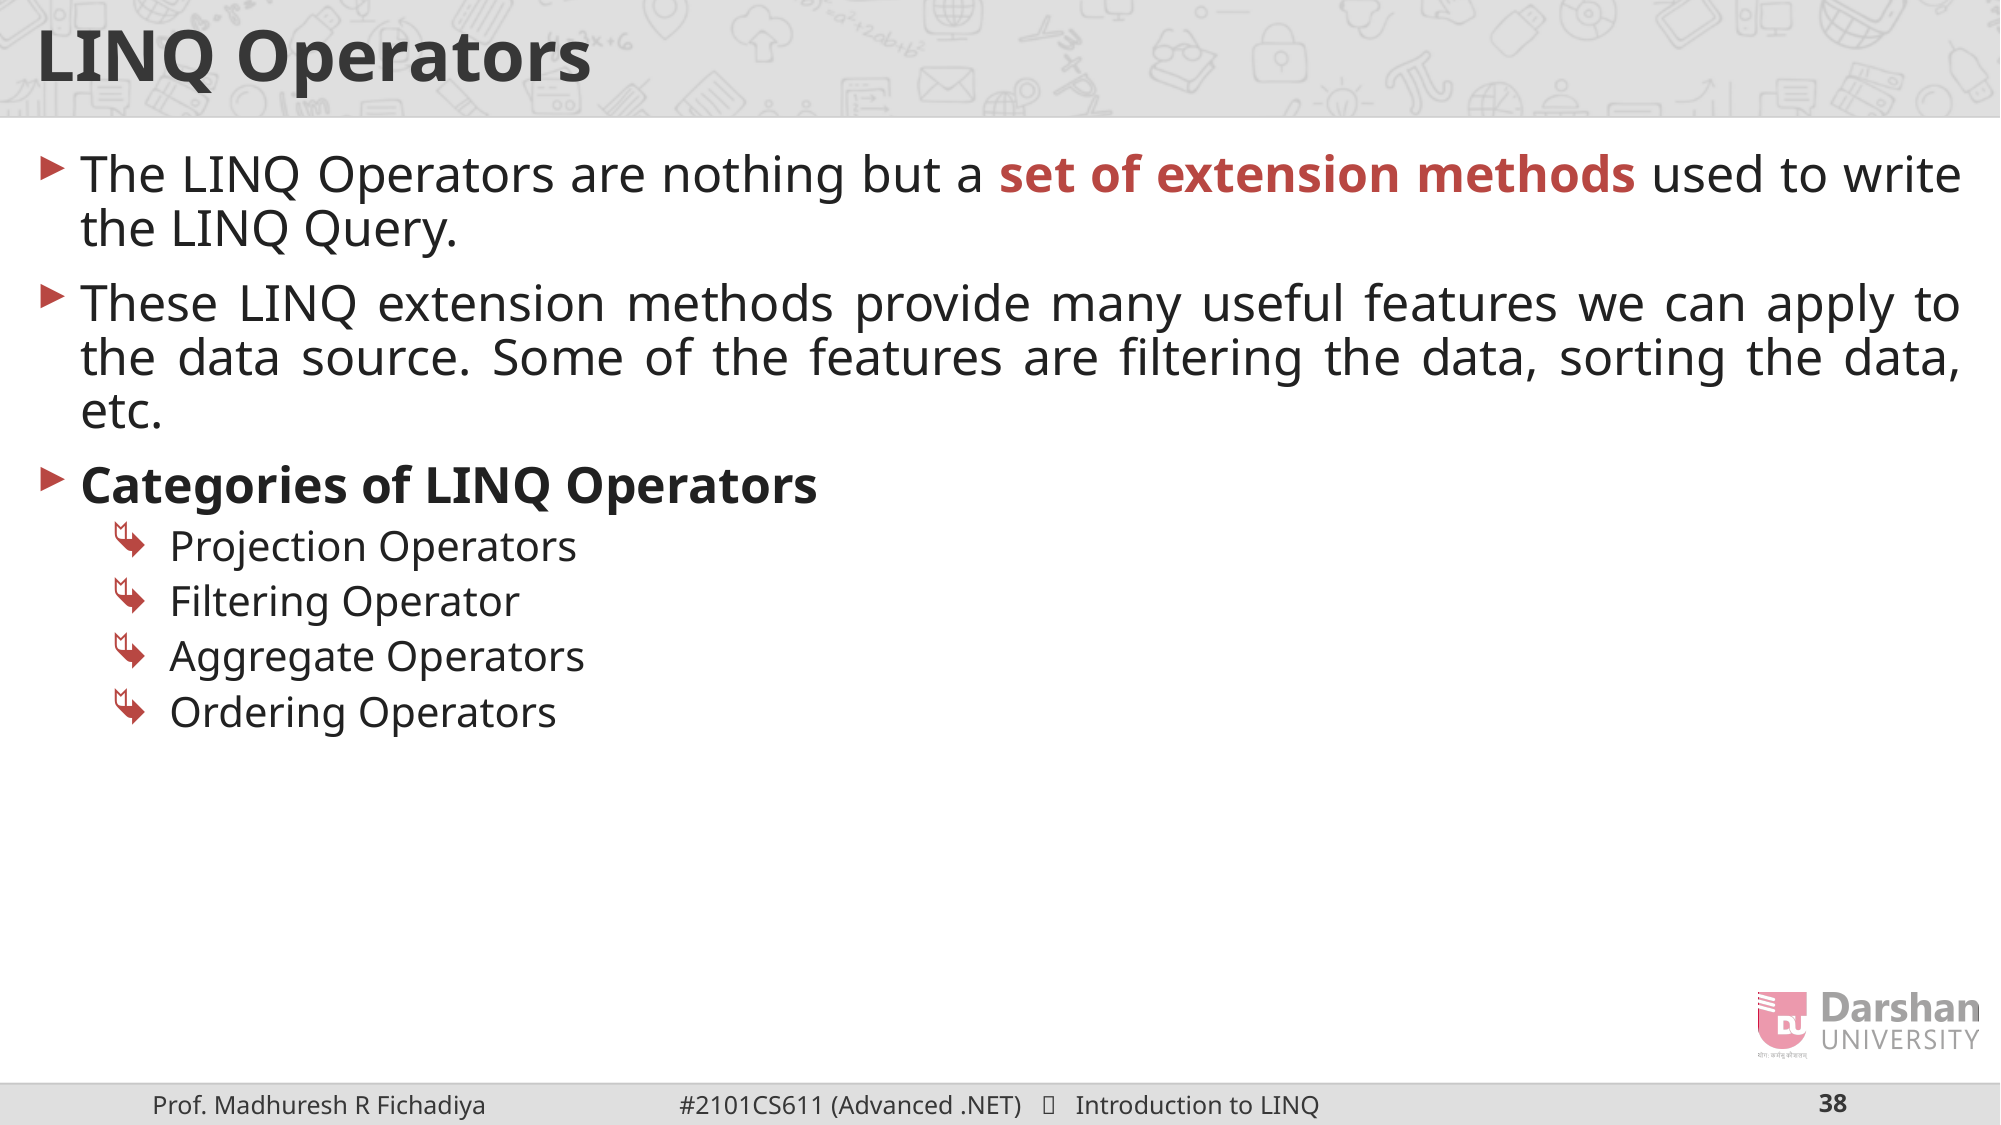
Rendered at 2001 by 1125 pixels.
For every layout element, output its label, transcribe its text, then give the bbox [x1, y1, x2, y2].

list The LINQ Operators are nothing but a set of extension methods used to write the LINQ Query. These LINQ extension methods provide many useful features we can apply to the data source. Some of the features are filtering the data, sorting the data, etc. Categories of LINQ Operators Projection Operators Filtering Operator Aggregate Operators Ordering Operators [21, 141, 1979, 1059]
title LINQ Operators [0, 0, 2000, 117]
